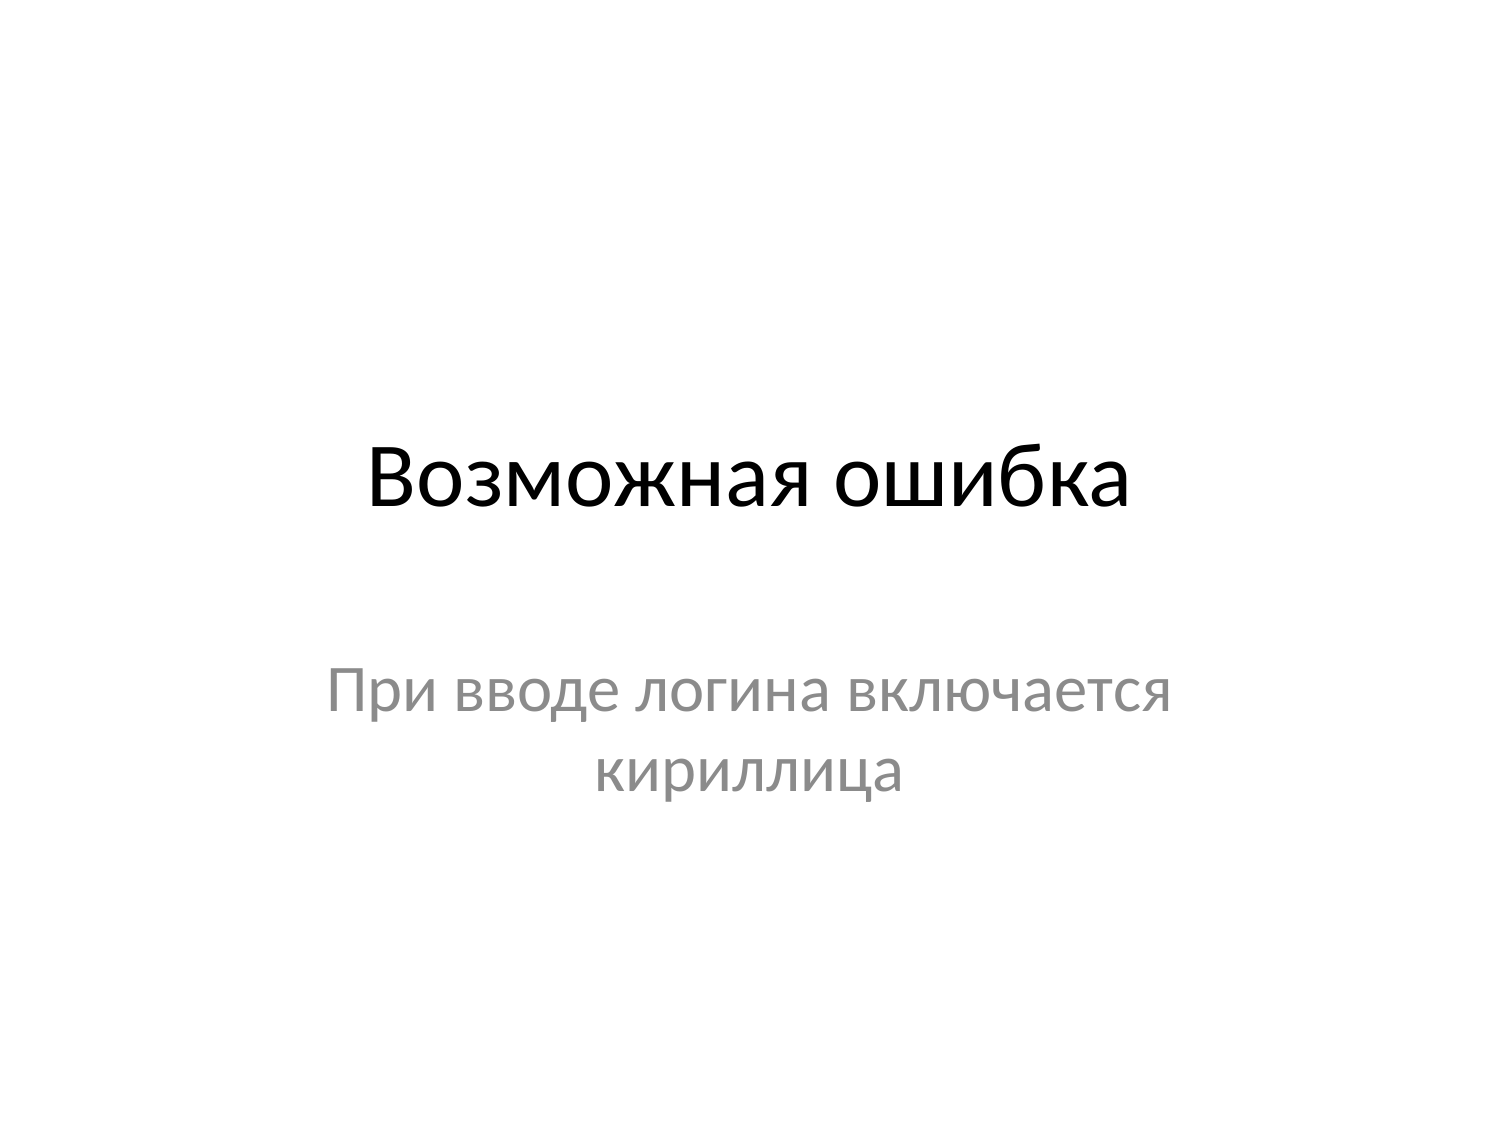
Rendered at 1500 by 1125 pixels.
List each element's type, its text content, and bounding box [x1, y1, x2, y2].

subtitle При вводе логина включается кириллица [225, 637, 1275, 925]
title Возможная ошибка [112, 349, 1388, 591]
